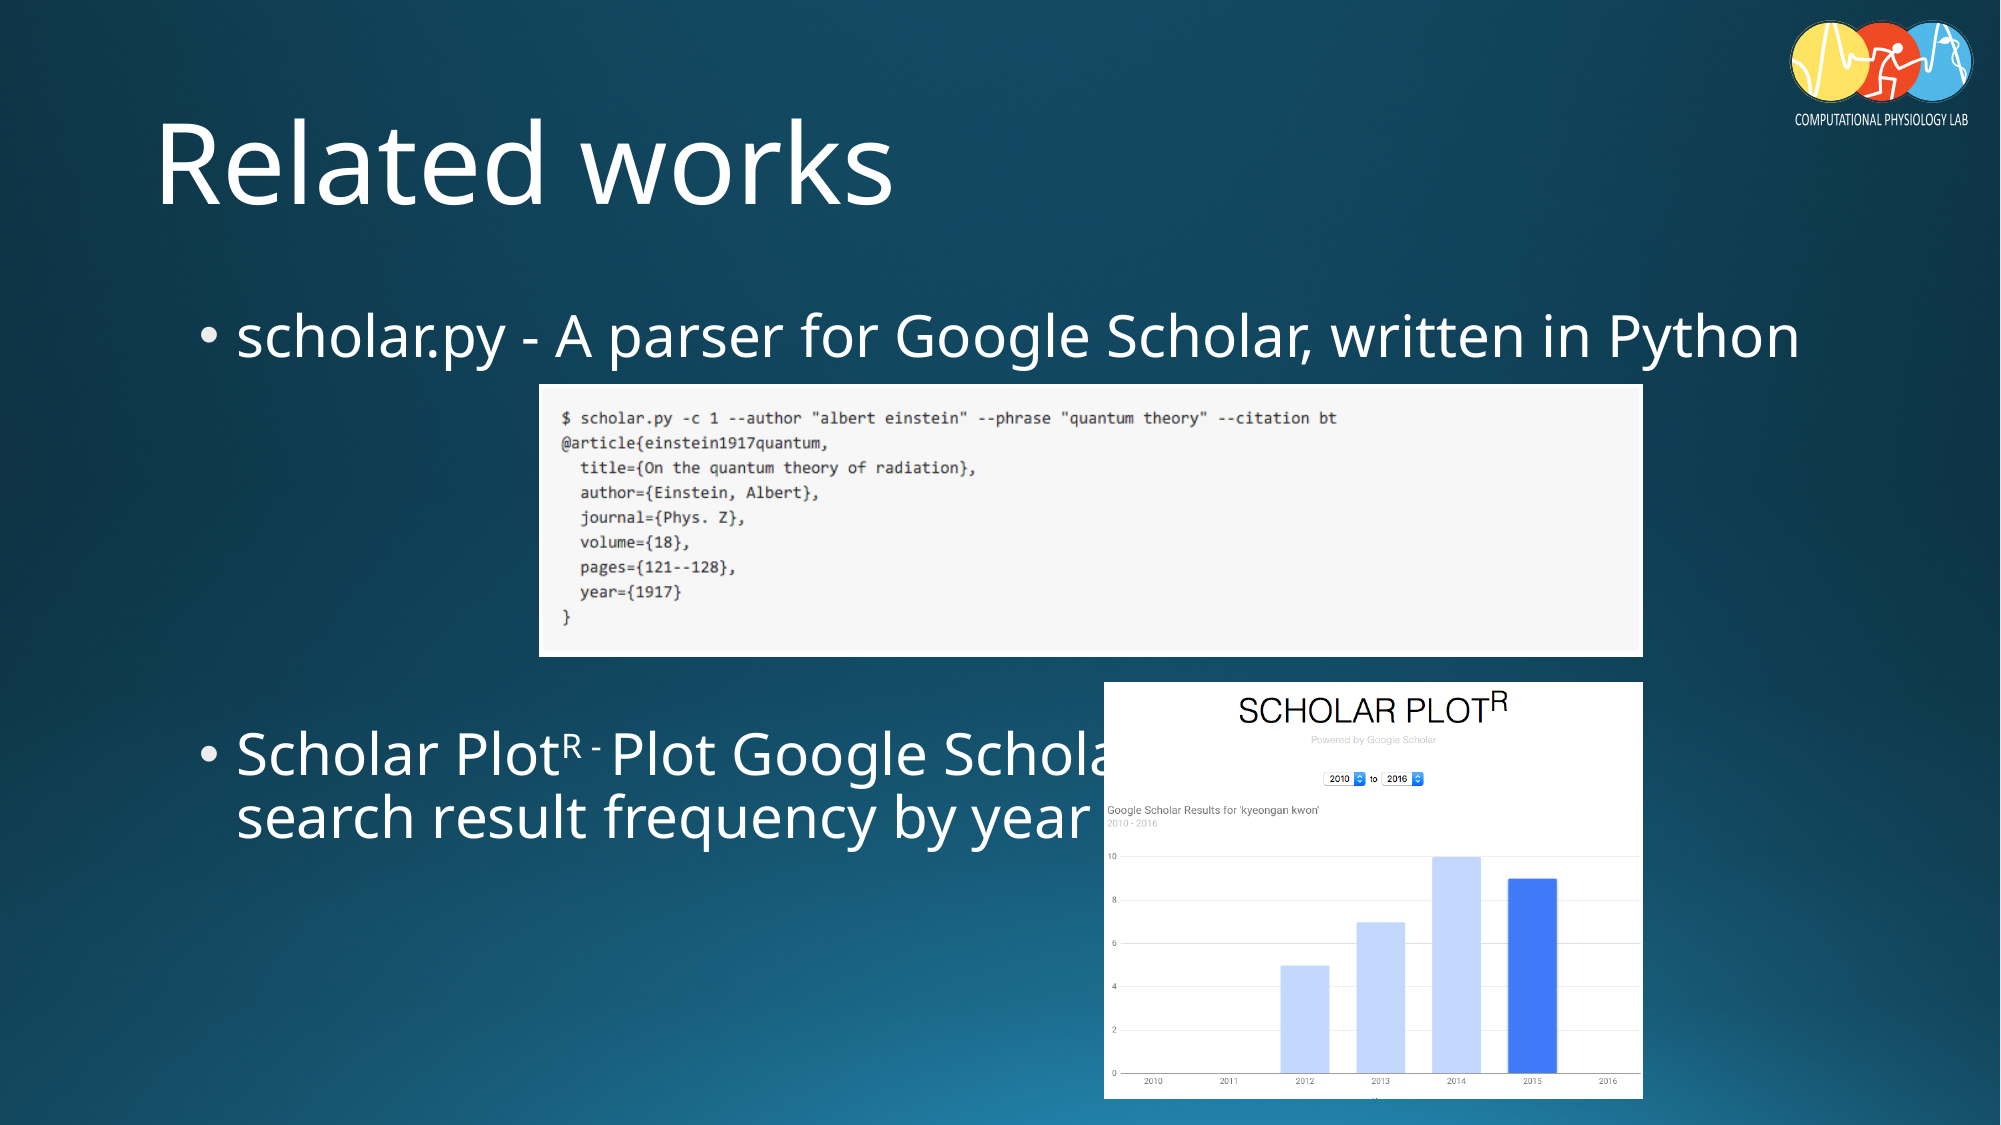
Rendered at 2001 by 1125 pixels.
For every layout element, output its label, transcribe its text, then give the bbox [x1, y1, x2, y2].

list scholar.py - A parser for Google Scholar, written in Python Scholar PlotR - Plot Google Scholar search result frequency by year [183, 299, 1863, 1014]
title Related works [137, 59, 1863, 278]
picture [0, 0, 2001, 1125]
